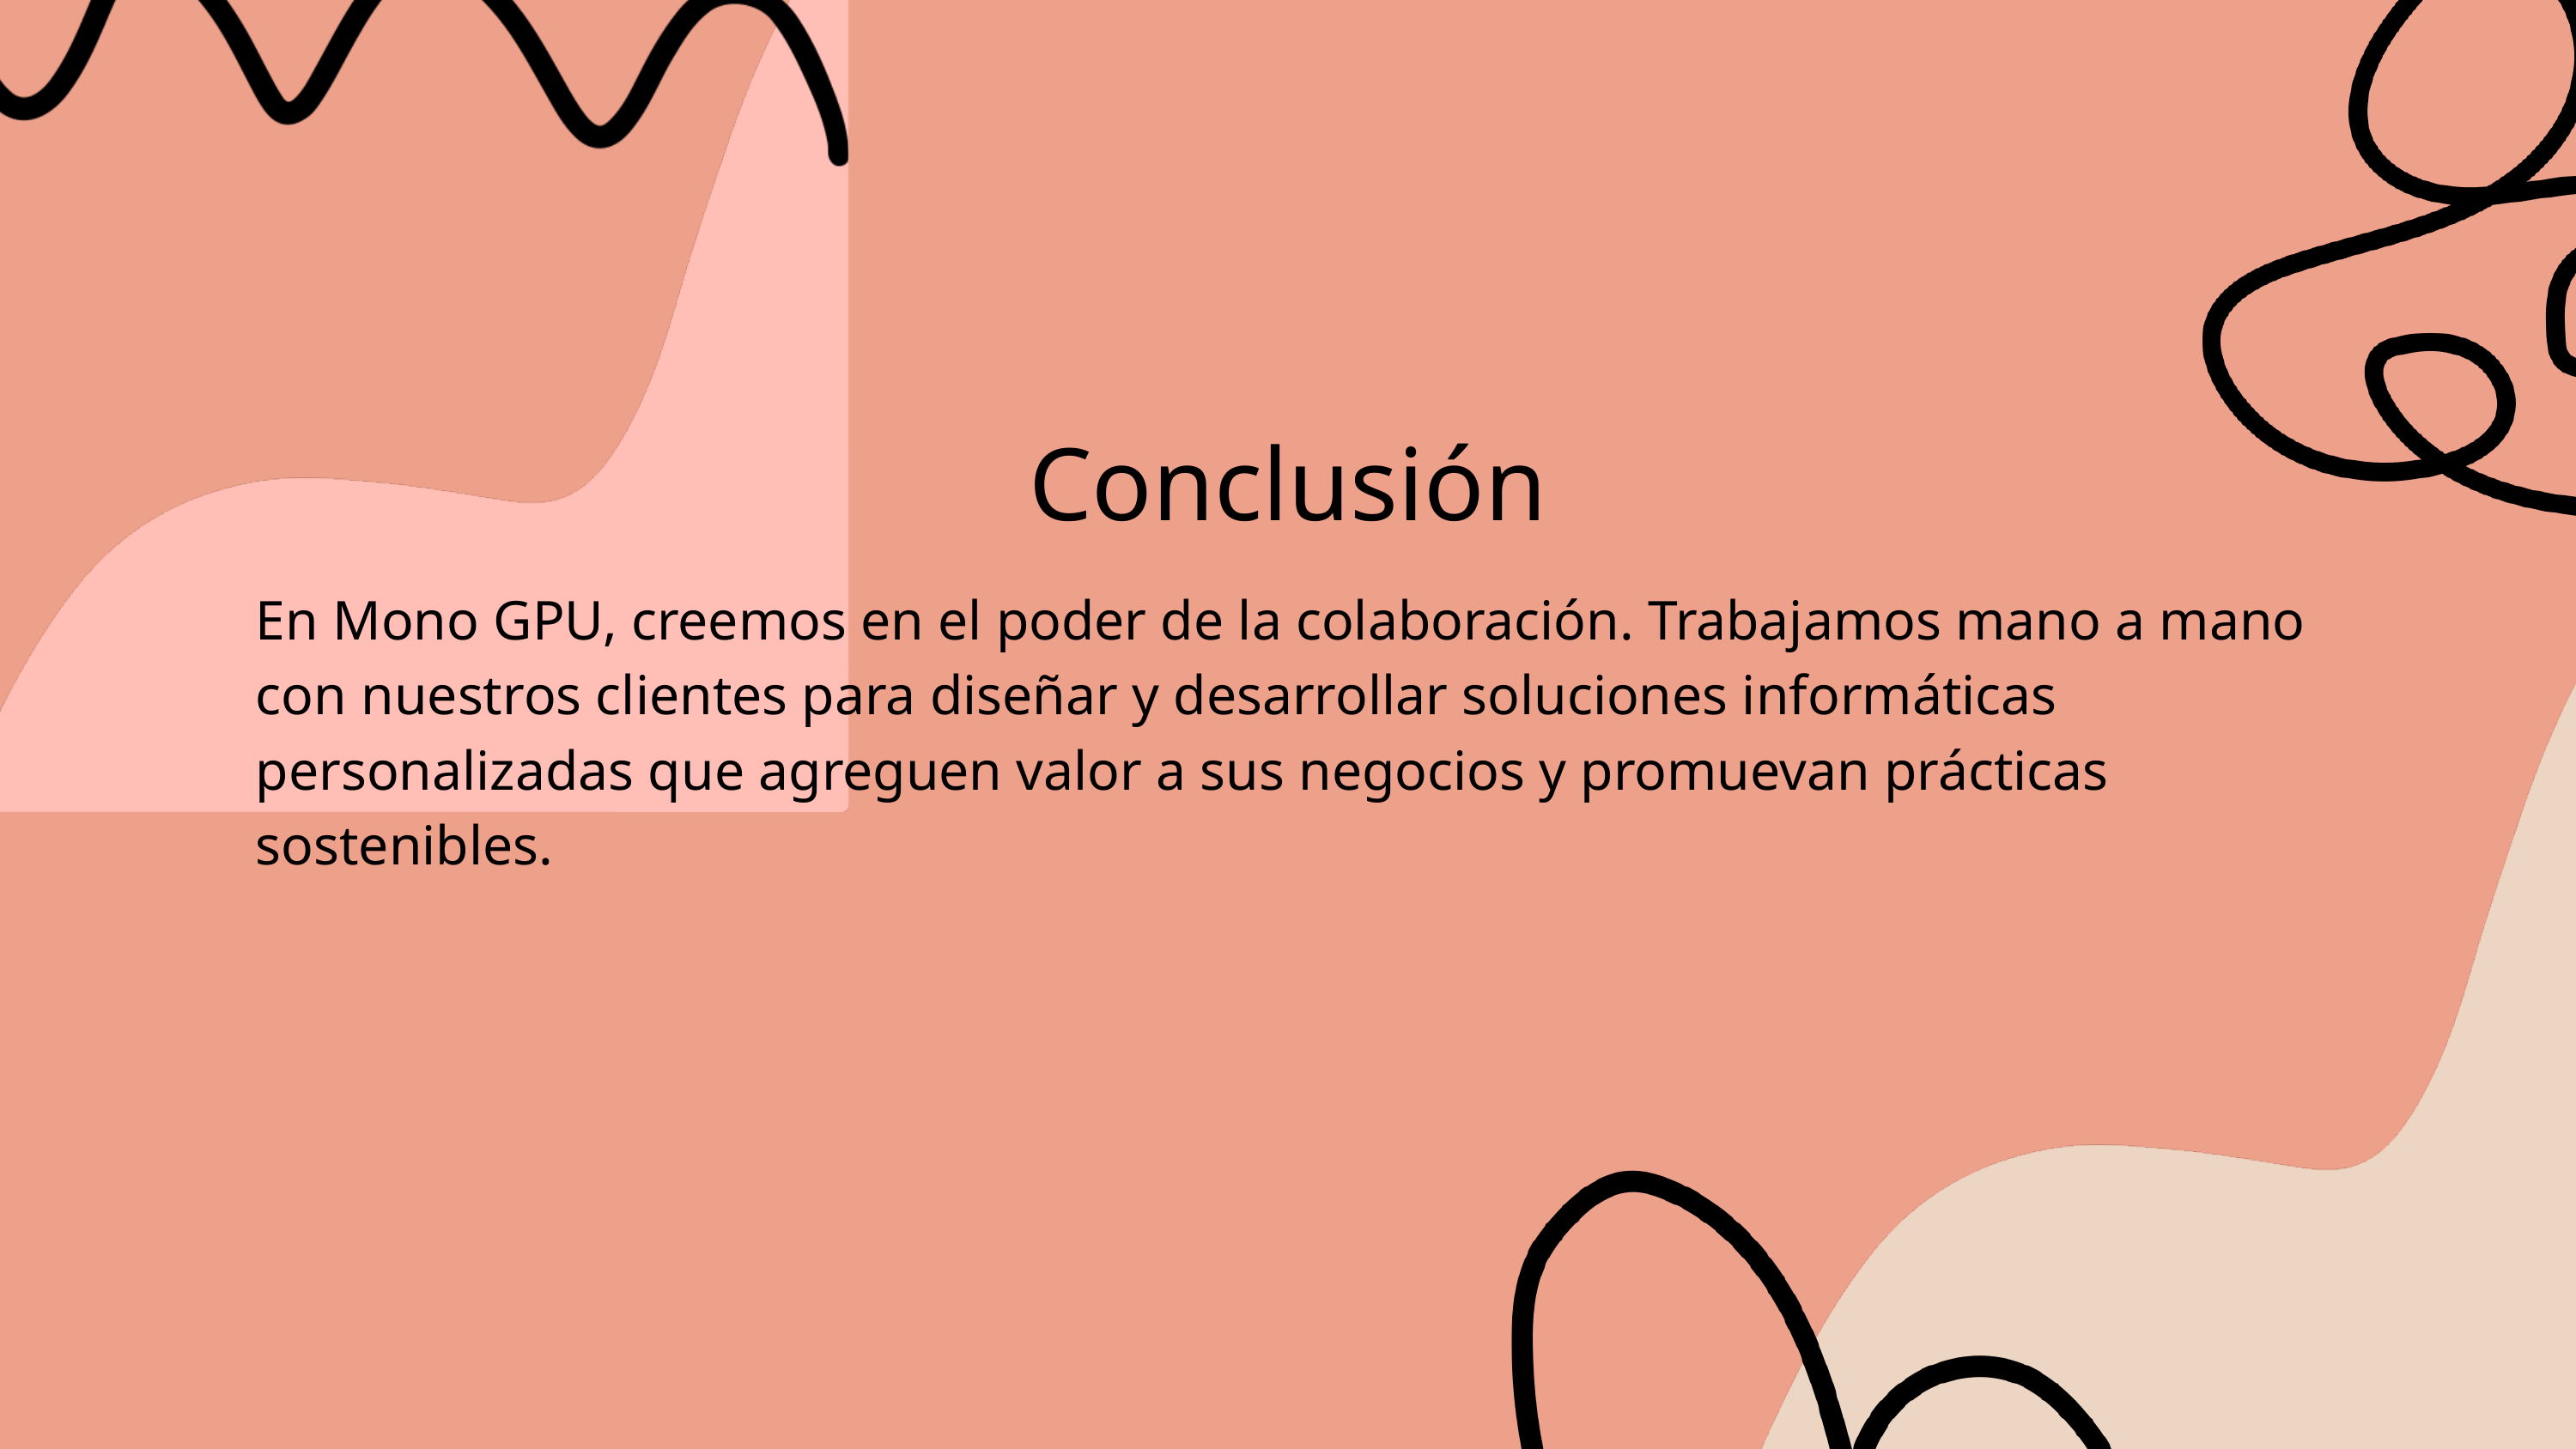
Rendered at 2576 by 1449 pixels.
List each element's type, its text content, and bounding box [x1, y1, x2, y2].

text_box [1511, 1169, 2128, 1449]
text_box En Mono GPU, creemos en el poder de la colaboración. Trabajamos mano a mano con nuestros clientes para diseñar y desarrollar soluciones informáticas personalizadas que agreguen valor a sus negocios y promuevan prácticas sostenibles. [255, 575, 2320, 876]
text_box [0, 167, 849, 812]
text_box [0, 0, 849, 167]
text_box [1753, 585, 2576, 1449]
text_box Conclusión [689, 400, 1887, 542]
text_box [2198, 0, 2576, 521]
